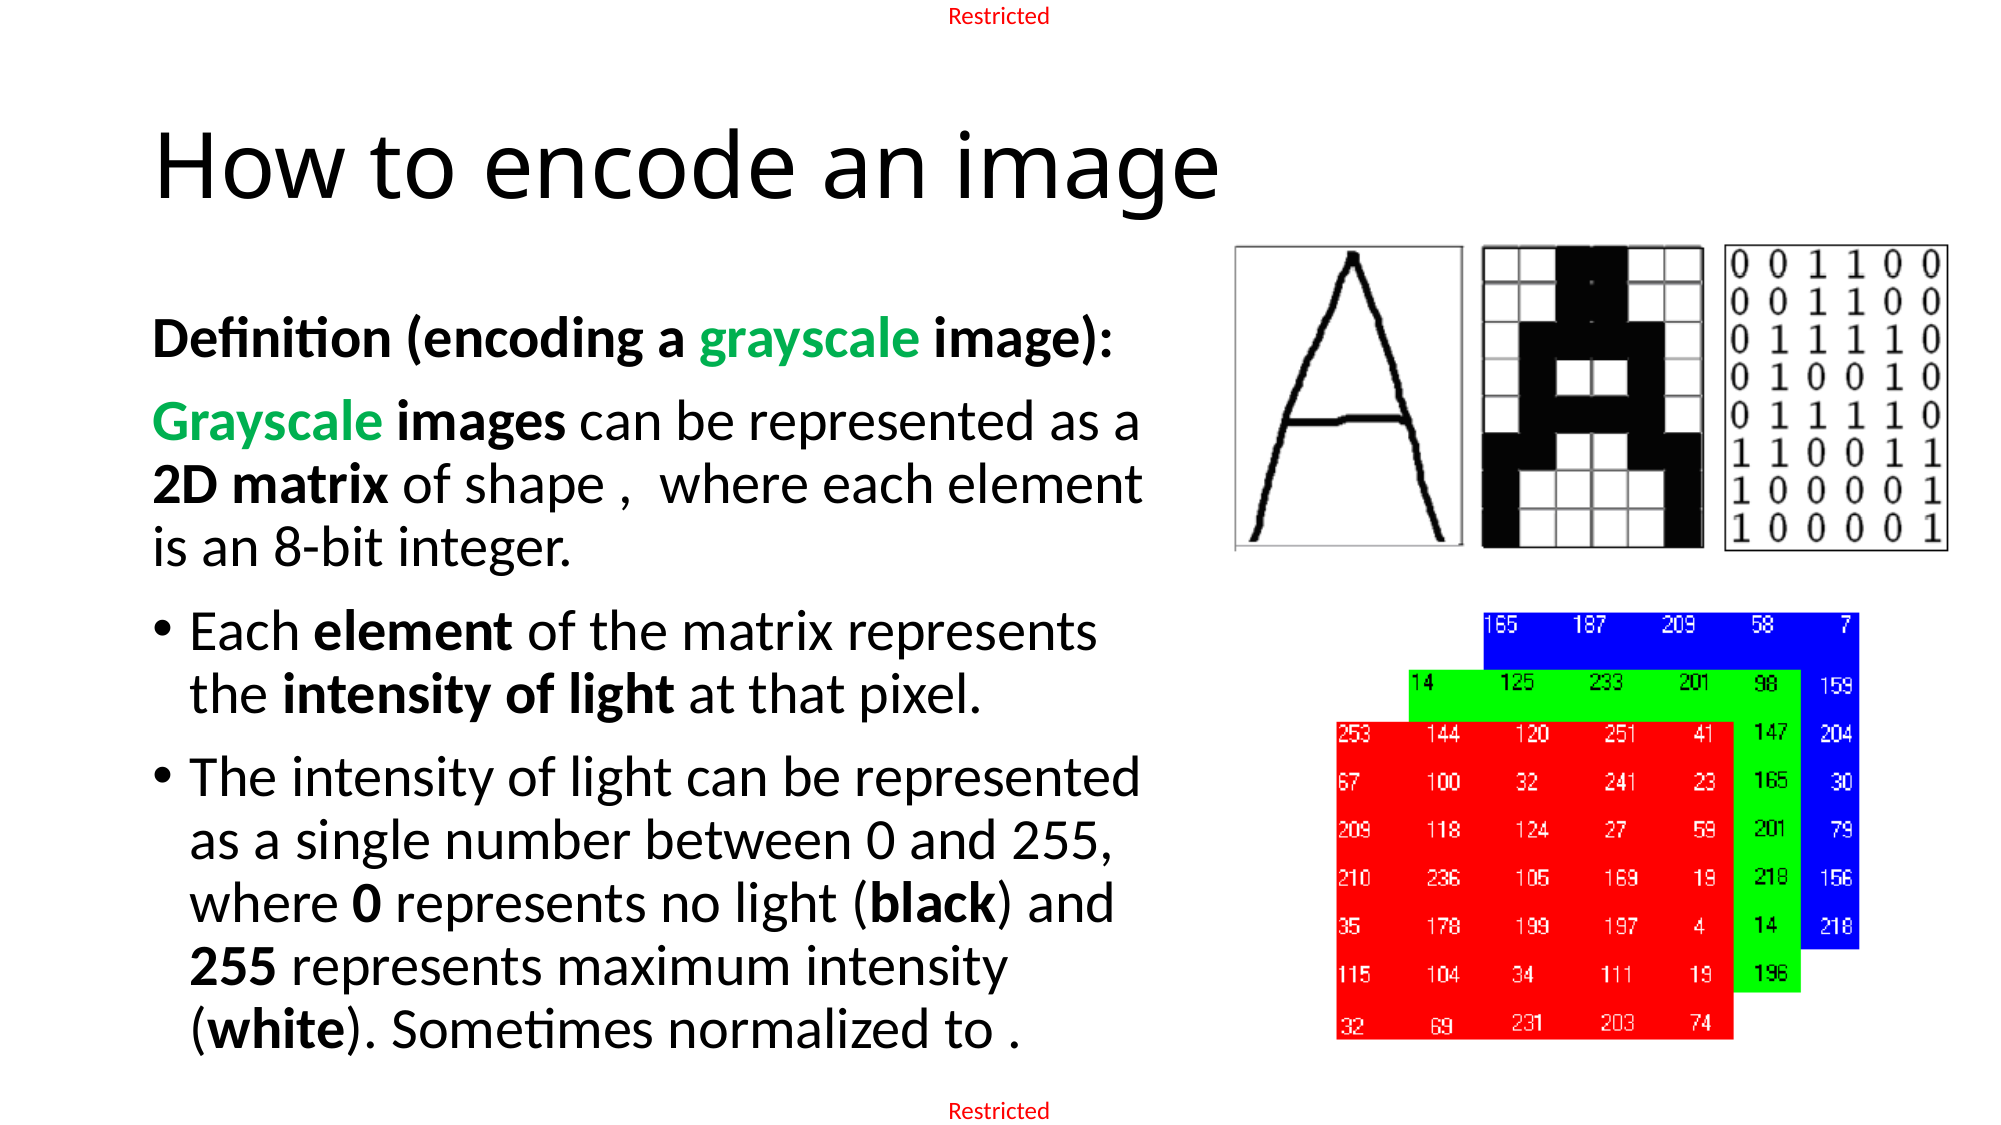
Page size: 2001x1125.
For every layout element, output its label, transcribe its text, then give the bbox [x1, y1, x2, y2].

picture [1227, 240, 1958, 552]
title How to encode an image [137, 59, 1863, 278]
picture [1291, 567, 1900, 1060]
